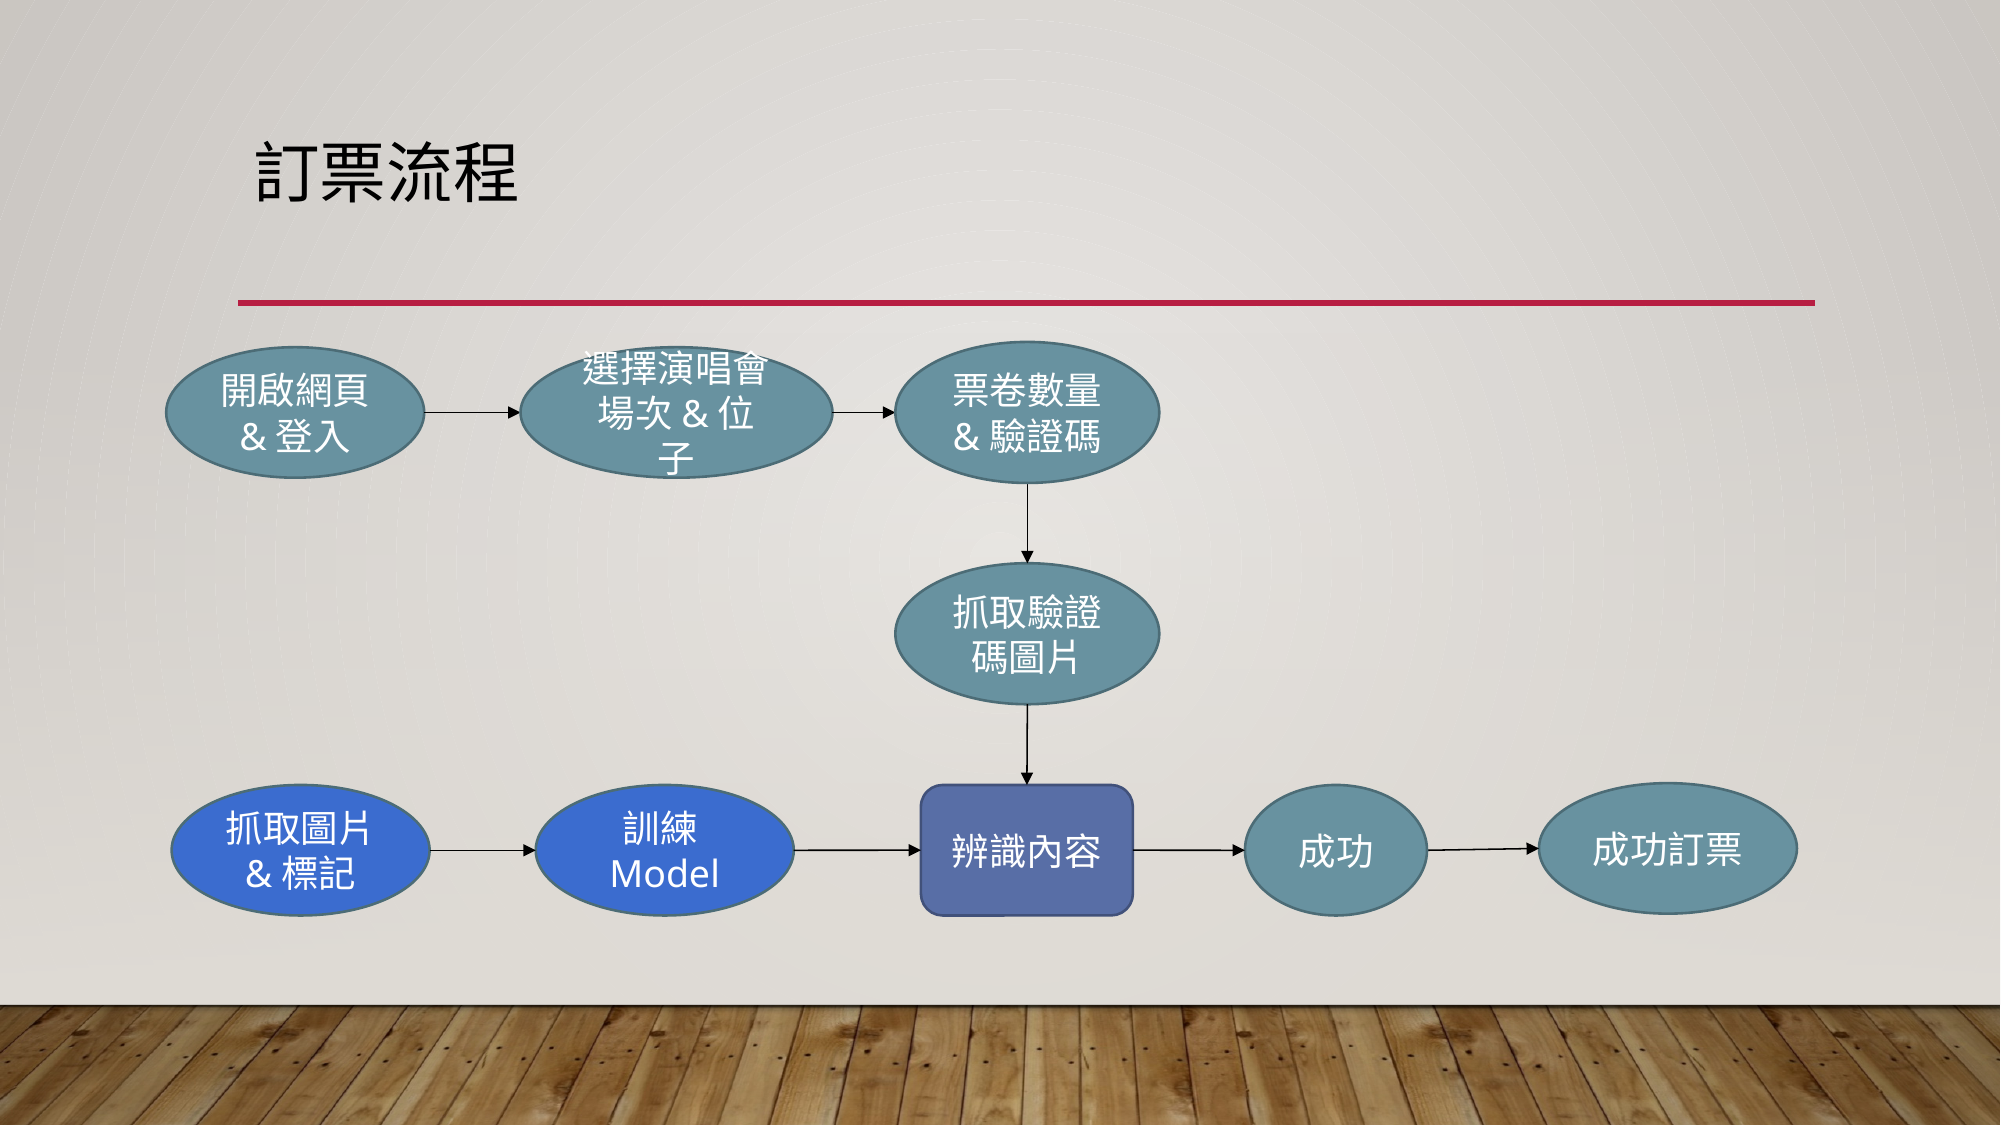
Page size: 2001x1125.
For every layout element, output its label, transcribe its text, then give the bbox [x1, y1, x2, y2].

title 訂票流程 [238, 131, 1814, 305]
text_box 選擇演唱會 場次&位子 [519, 345, 834, 479]
text_box 訓練Model [534, 783, 795, 917]
text_box 成功訂票 [1537, 781, 1799, 915]
picture [0, 1005, 2000, 1125]
text_box 抓取圖片 &標記 [170, 783, 431, 917]
text_box 抓取驗證碼圖片 [894, 561, 1161, 706]
text_box 成功 [1243, 783, 1429, 917]
text_box 票卷數量 &驗證碼 [894, 340, 1161, 485]
text_box 辨識內容 [919, 783, 1135, 917]
text_box 開啟網頁 &登入 [164, 345, 426, 479]
